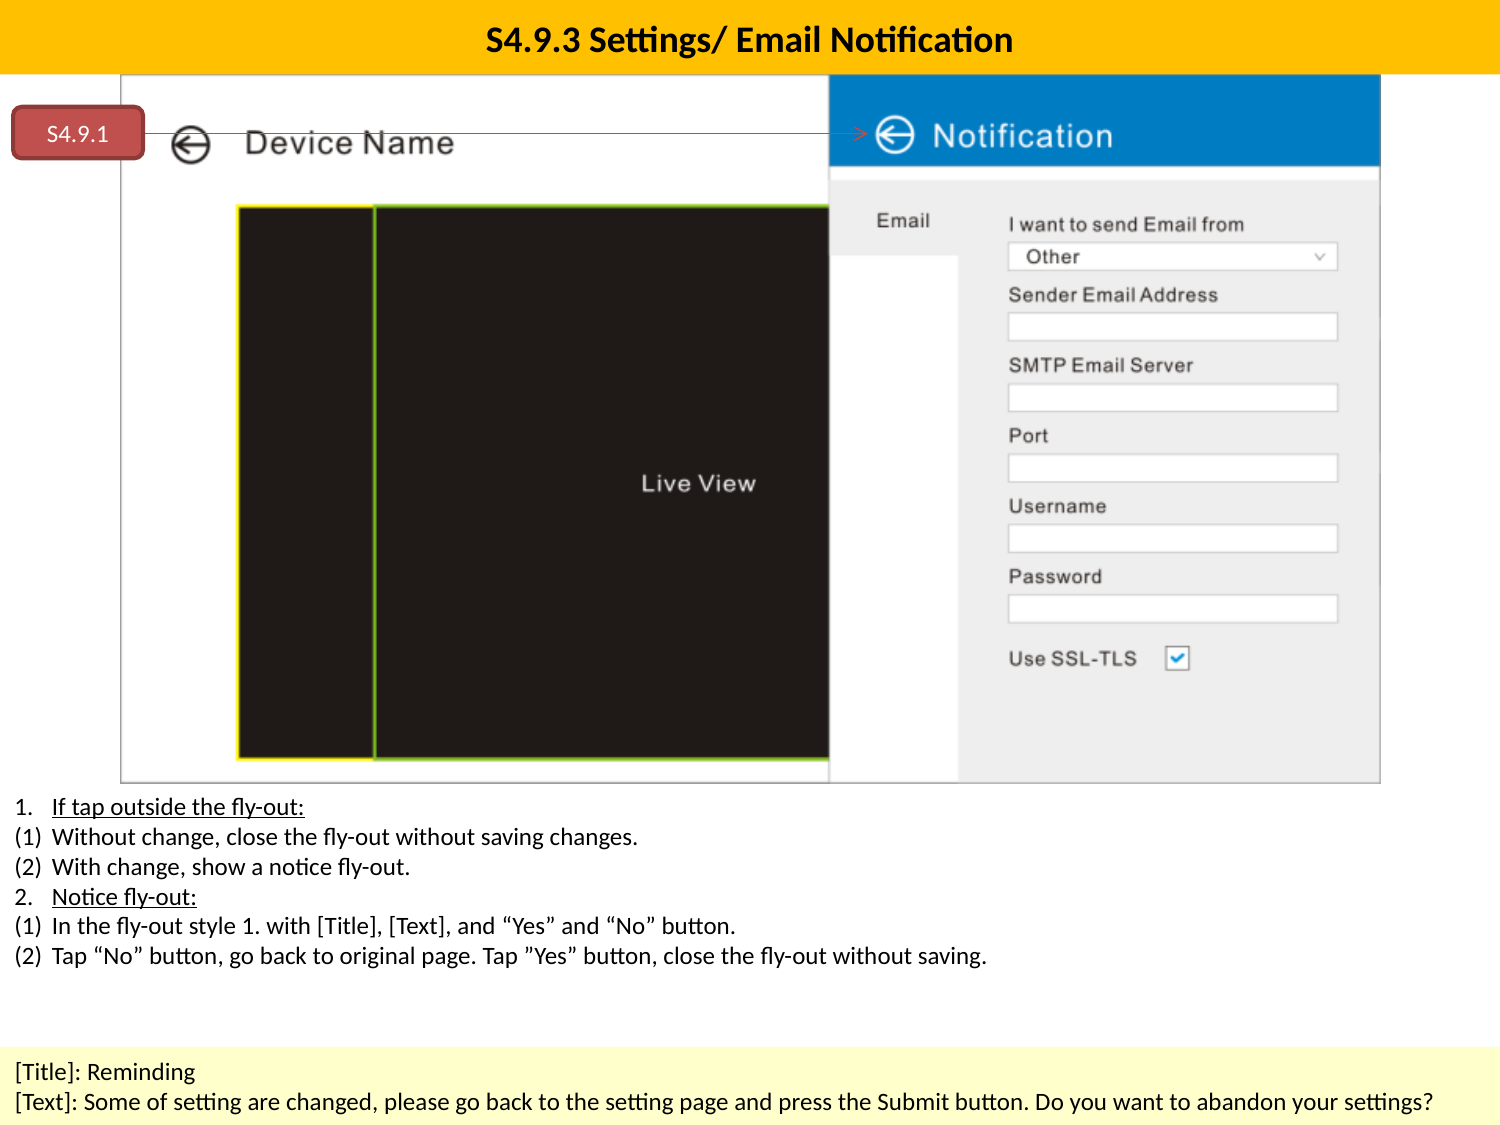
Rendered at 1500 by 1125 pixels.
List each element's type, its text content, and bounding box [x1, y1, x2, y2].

text_box S4.9.3 Settings/ Email Notification [0, 0, 1500, 77]
text_box S4.9.1 [11, 104, 115, 161]
text_box If tap outside the fly-out: Without change, close the fly-out without saving changes. With change, show a notice fly-out. Notice fly-out: In the fly-out style 1. with [Title], [Text], and “Yes” and “No” button. Tap “No” button, go back to original page. Tap ”Yes” button, close the fly-out without saving. [0, 782, 1500, 978]
text_box [Title]: Reminding [Text]: Some of setting are changed, please go back to the setting page and press the Submit button. Do you want to abandon your settings? [0, 1045, 1500, 1125]
picture [120, 74, 1381, 784]
